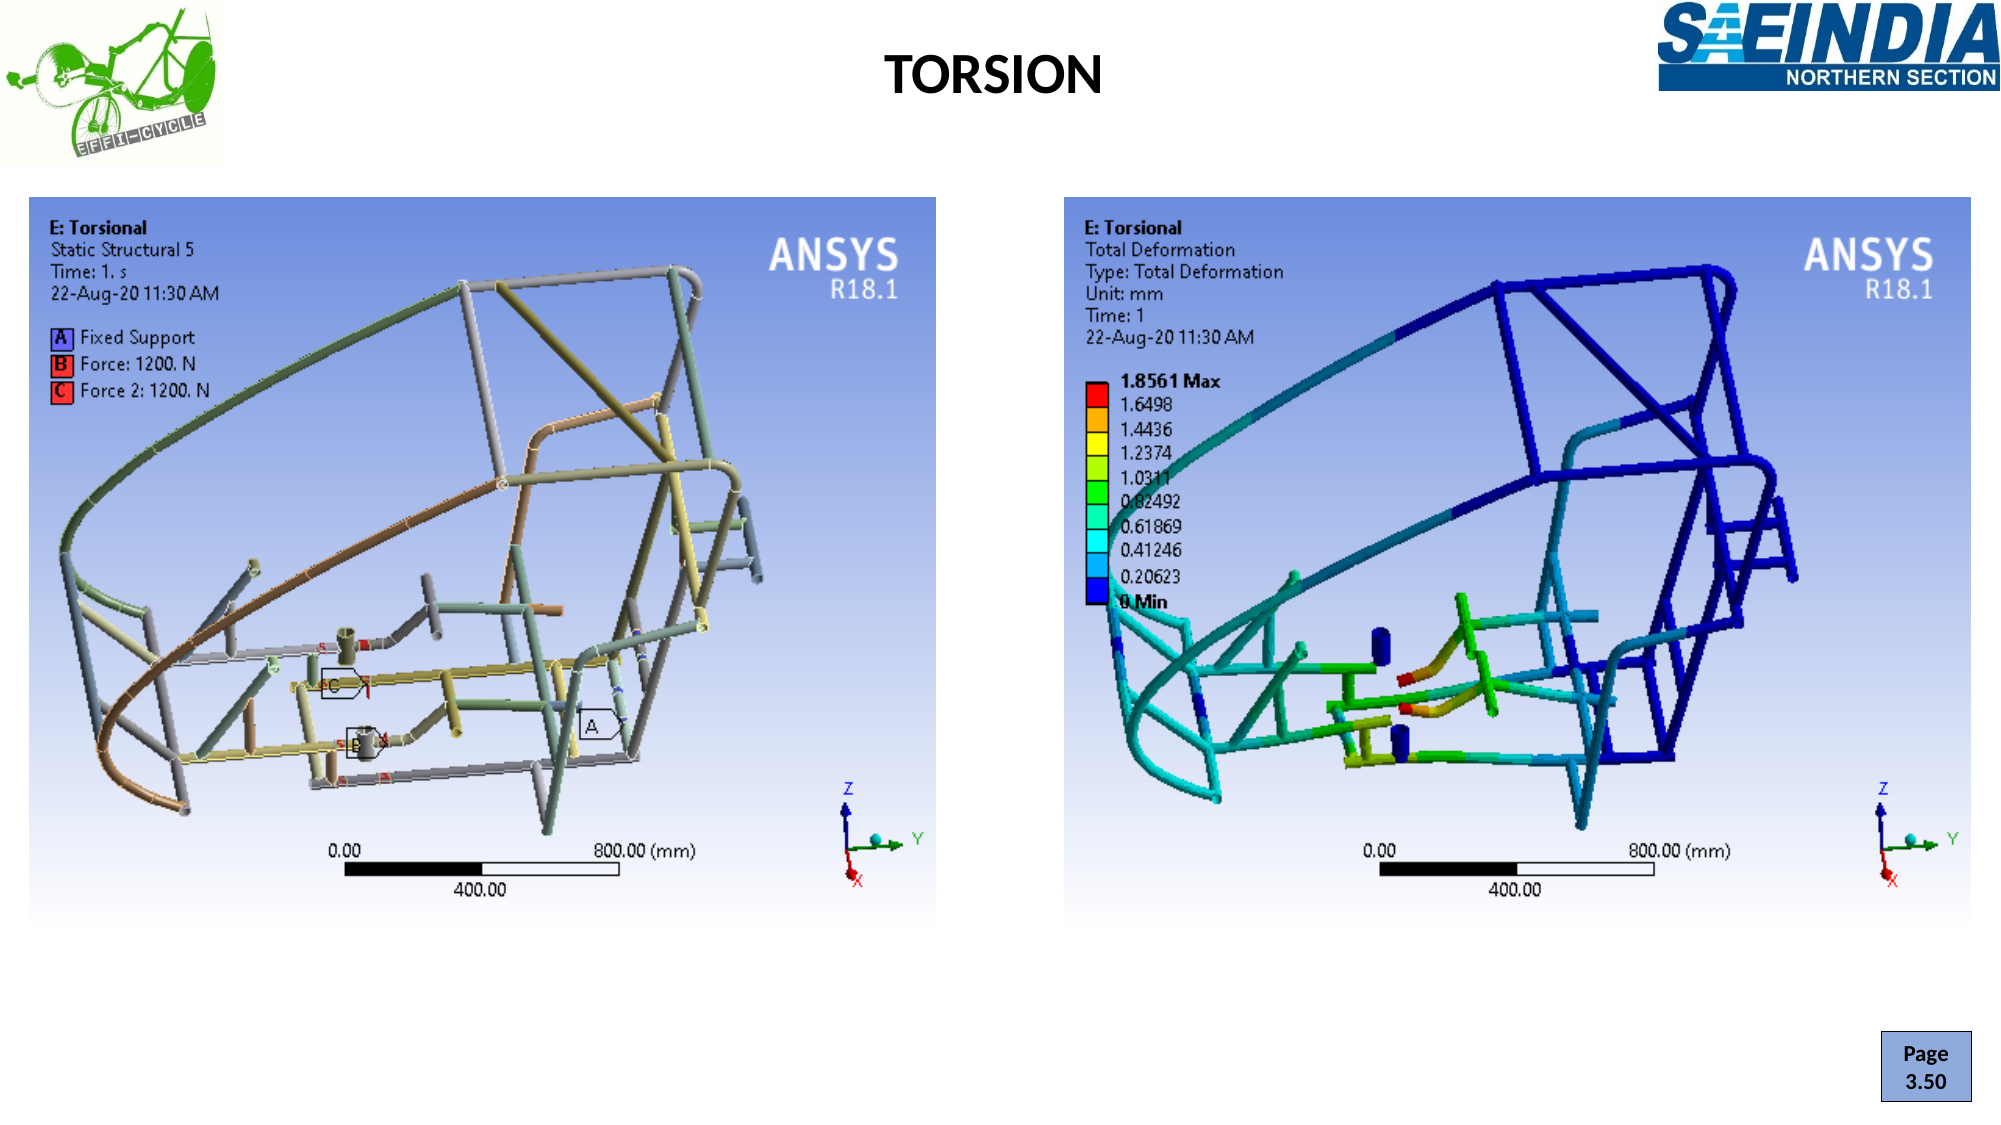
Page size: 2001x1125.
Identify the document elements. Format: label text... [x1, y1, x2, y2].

picture [0, 1, 226, 165]
picture [1064, 197, 1971, 928]
text_box Page 3.50 [1881, 1031, 1972, 1102]
picture [1658, 1, 2000, 91]
picture [29, 197, 936, 928]
text_box TORSION [372, 18, 1616, 131]
